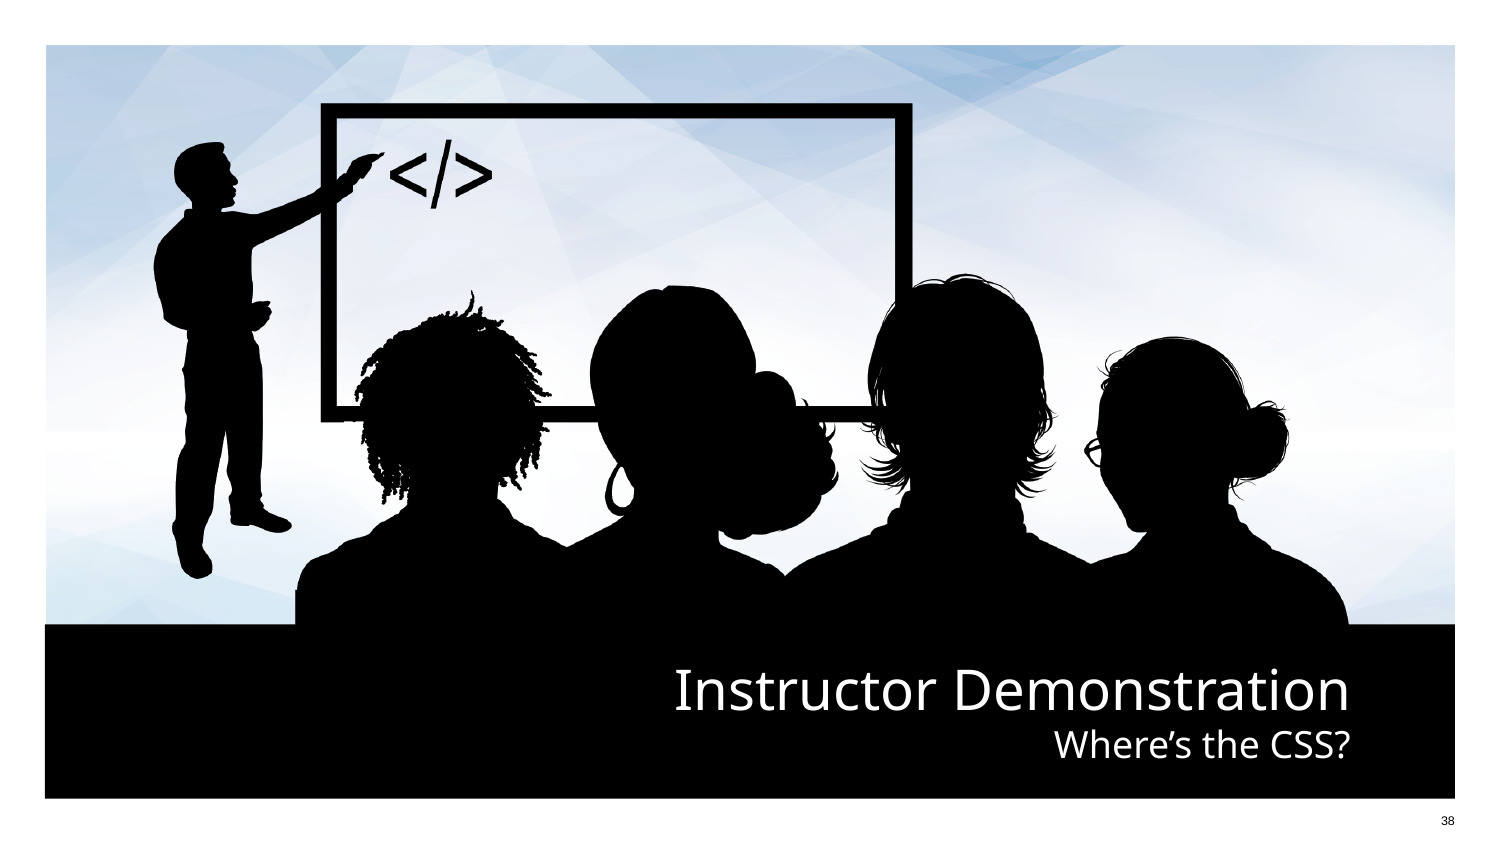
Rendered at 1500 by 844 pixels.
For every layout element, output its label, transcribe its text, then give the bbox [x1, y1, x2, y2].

slide_number 38 [1412, 813, 1455, 831]
picture [45, 0, 1468, 630]
title Where’s the CSS? [0, 719, 1500, 799]
